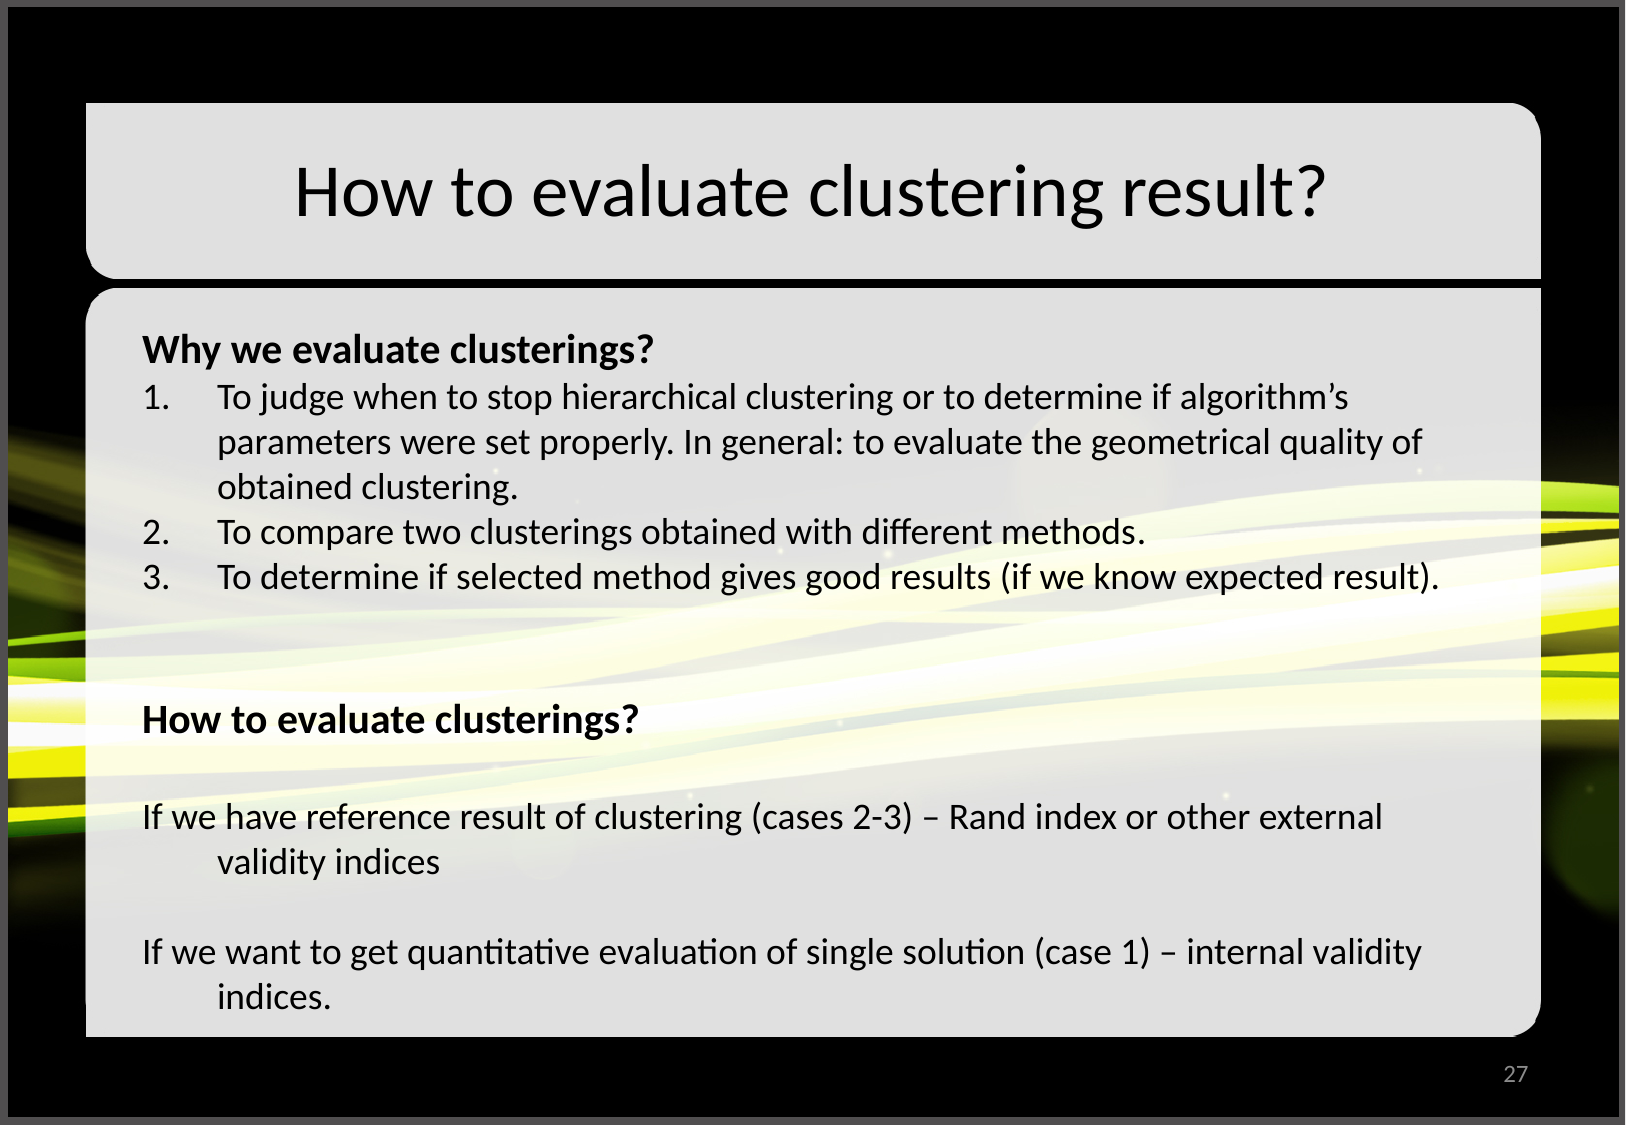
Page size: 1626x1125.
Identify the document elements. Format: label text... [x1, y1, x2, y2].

picture [0, 0, 1626, 1125]
title How to evaluate clustering result? [80, 107, 1544, 266]
slide_number 27 [1164, 1042, 1544, 1103]
text_box Why we evaluate clusterings? To judge when to stop hierarchical clustering or to determine if algorithm’s parameters were set properly. In general: to evaluate the geometrical quality of obtained clustering. To compare two clusterings obtained with different methods. To determine if selected method gives good results (if we know expected result). How to evaluate clusterings? If we have reference result of clustering (cases 2-3) – Rand index or other external validity indices If we want to get quantitative evaluation of single solution (case 1) – internal validity indices. [127, 314, 1474, 1025]
